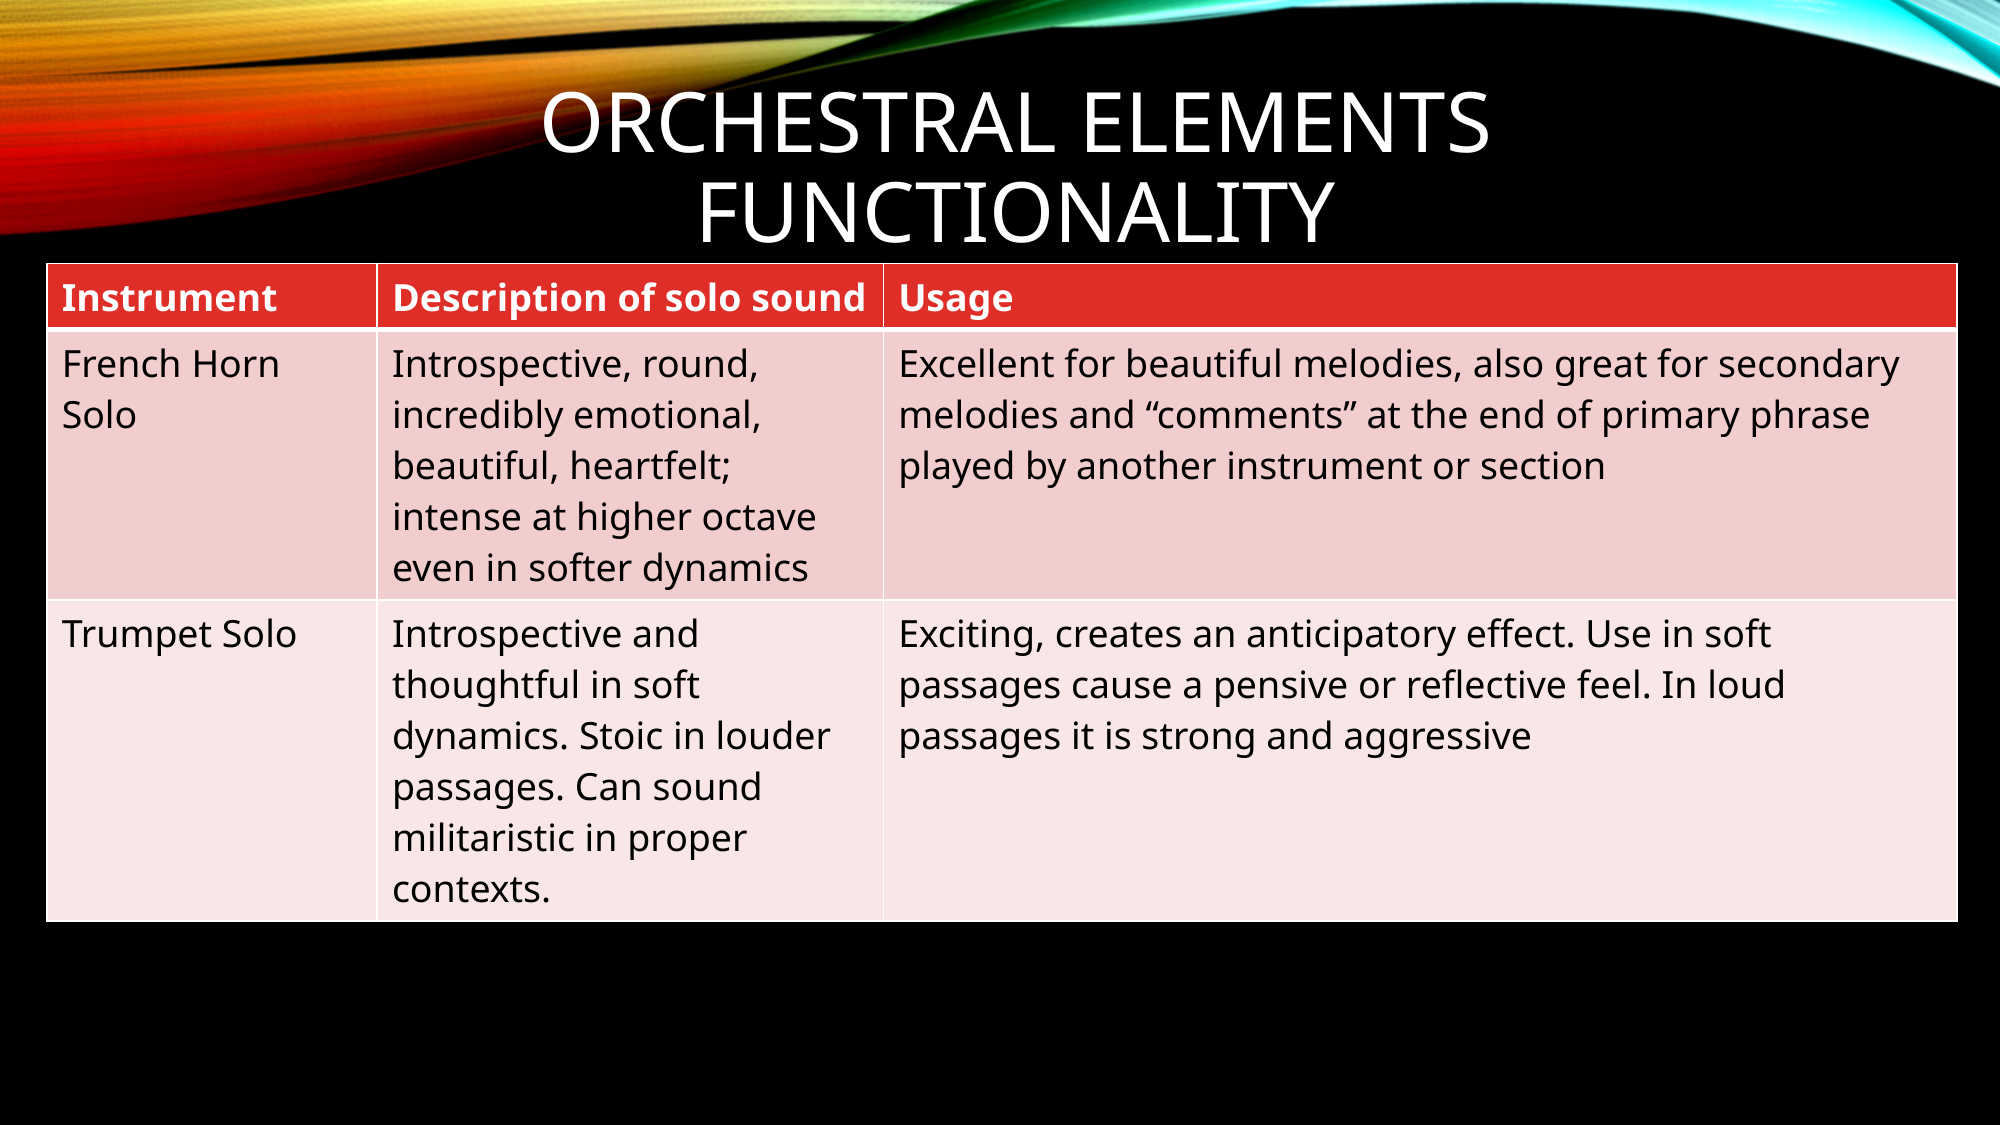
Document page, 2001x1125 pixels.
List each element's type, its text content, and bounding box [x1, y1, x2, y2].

table_cell Introspective and thoughtful in soft dynamics. Stoic in louder passages. Can sound militaristic in proper contexts. [378, 601, 883, 920]
table_cell Excellent for beautiful melodies, also great for secondary melodies and “comments” at the end of primary phrase played by another instrument or section [884, 332, 1956, 599]
table_cell Trumpet Solo [48, 601, 376, 920]
table_cell French Horn Solo [48, 332, 376, 599]
table_cell Exciting, creates an anticipatory effect. Use in soft passages cause a pensive or reflective feel. In loud passages it is strong and aggressive [884, 601, 1956, 920]
title Orchestral Elements functionality [309, 64, 1723, 263]
table_header Usage [884, 264, 1956, 327]
table_header Instrument [48, 264, 376, 327]
table_cell Introspective, round, incredibly emotional, beautiful, heartfelt; intense at higher octave even in softer dynamics [378, 332, 883, 599]
table_header Description of solo sound [378, 264, 883, 327]
picture [0, 0, 2000, 237]
